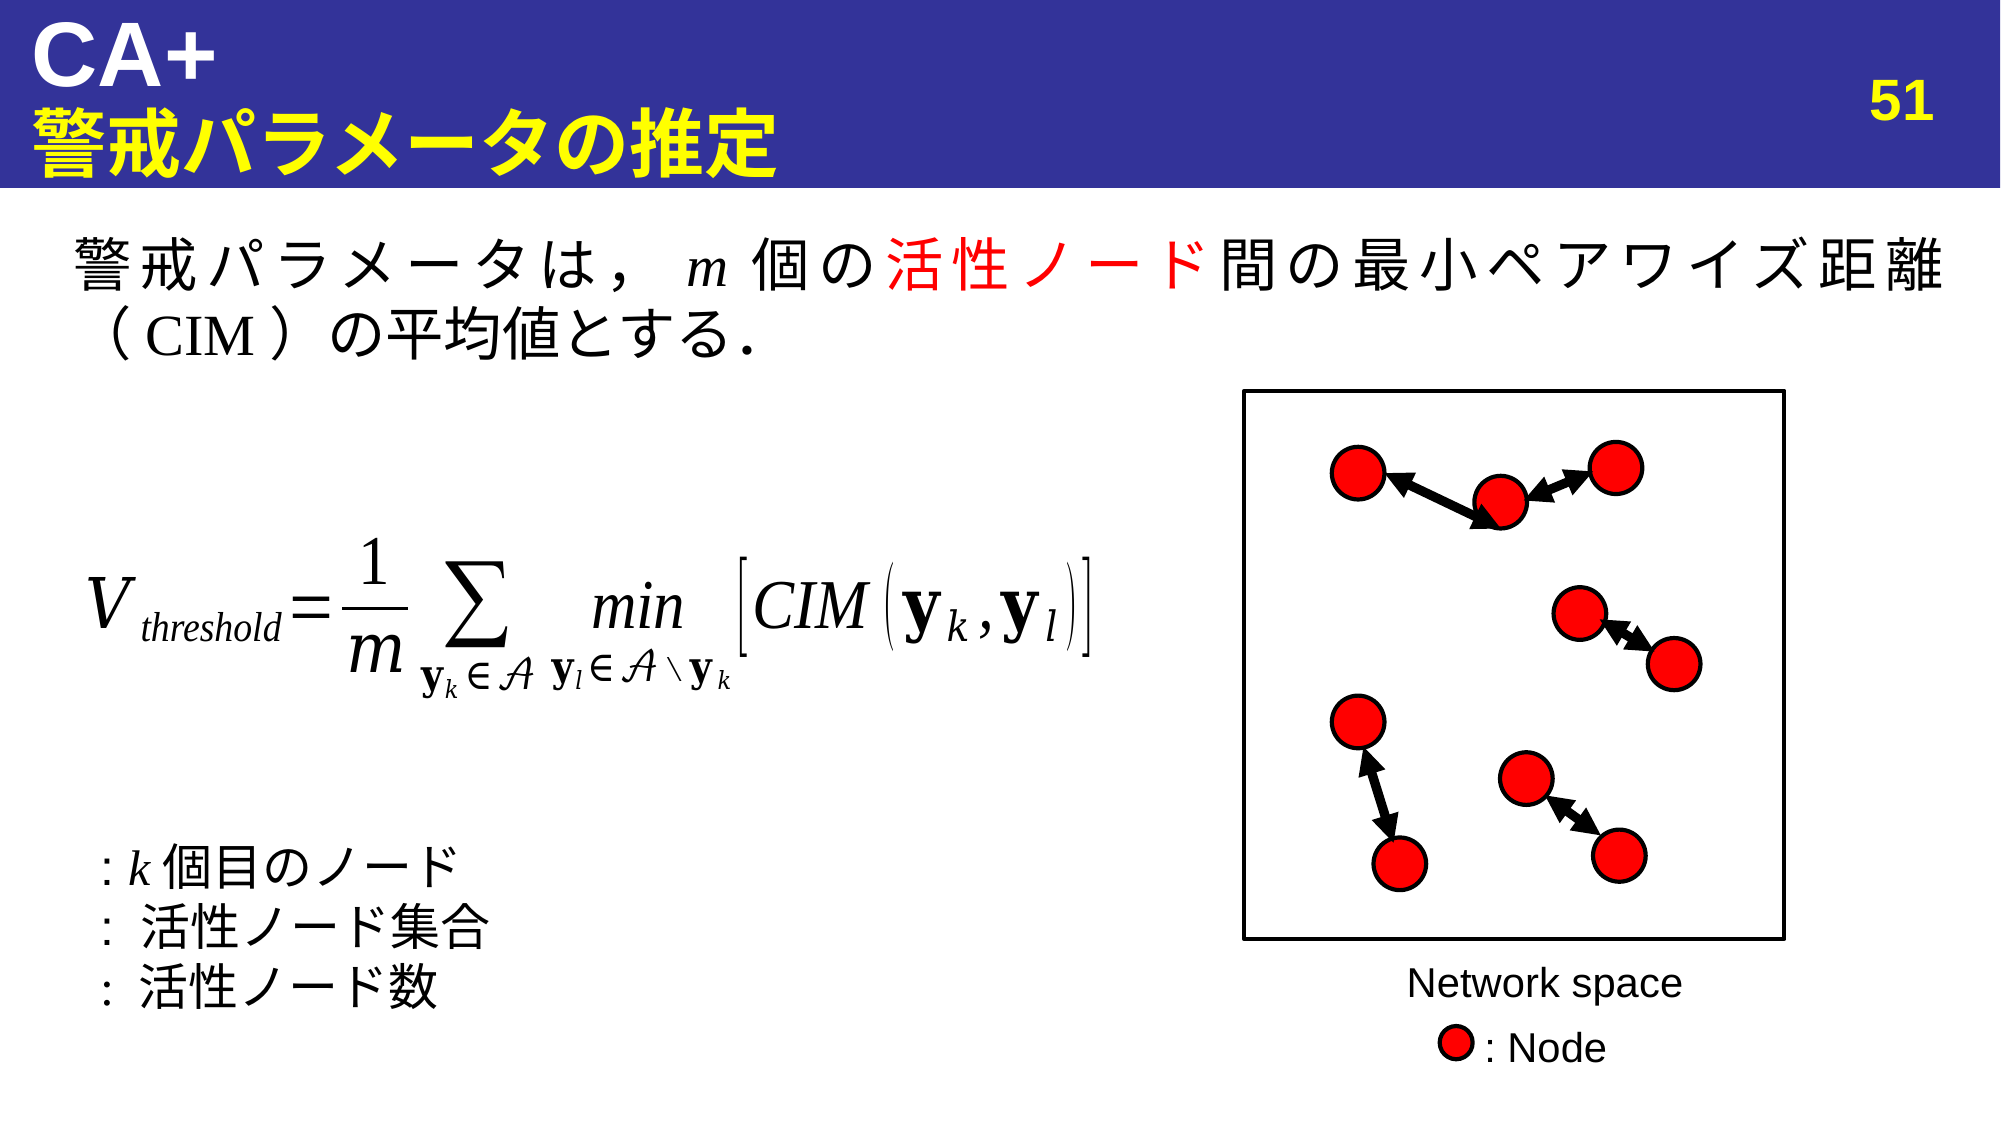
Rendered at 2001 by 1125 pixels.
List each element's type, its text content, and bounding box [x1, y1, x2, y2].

title CA+ [16, 0, 2000, 99]
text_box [1244, 390, 1785, 940]
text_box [1544, 795, 1601, 836]
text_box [1363, 746, 1394, 843]
list 警戒パラメータの推定 [16, 99, 2000, 184]
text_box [1523, 471, 1594, 501]
slide_number 51 [1483, 54, 1950, 99]
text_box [1384, 472, 1475, 503]
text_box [1599, 619, 1655, 652]
text_box Network space [1364, 949, 1726, 1014]
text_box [1439, 1013, 1636, 1080]
